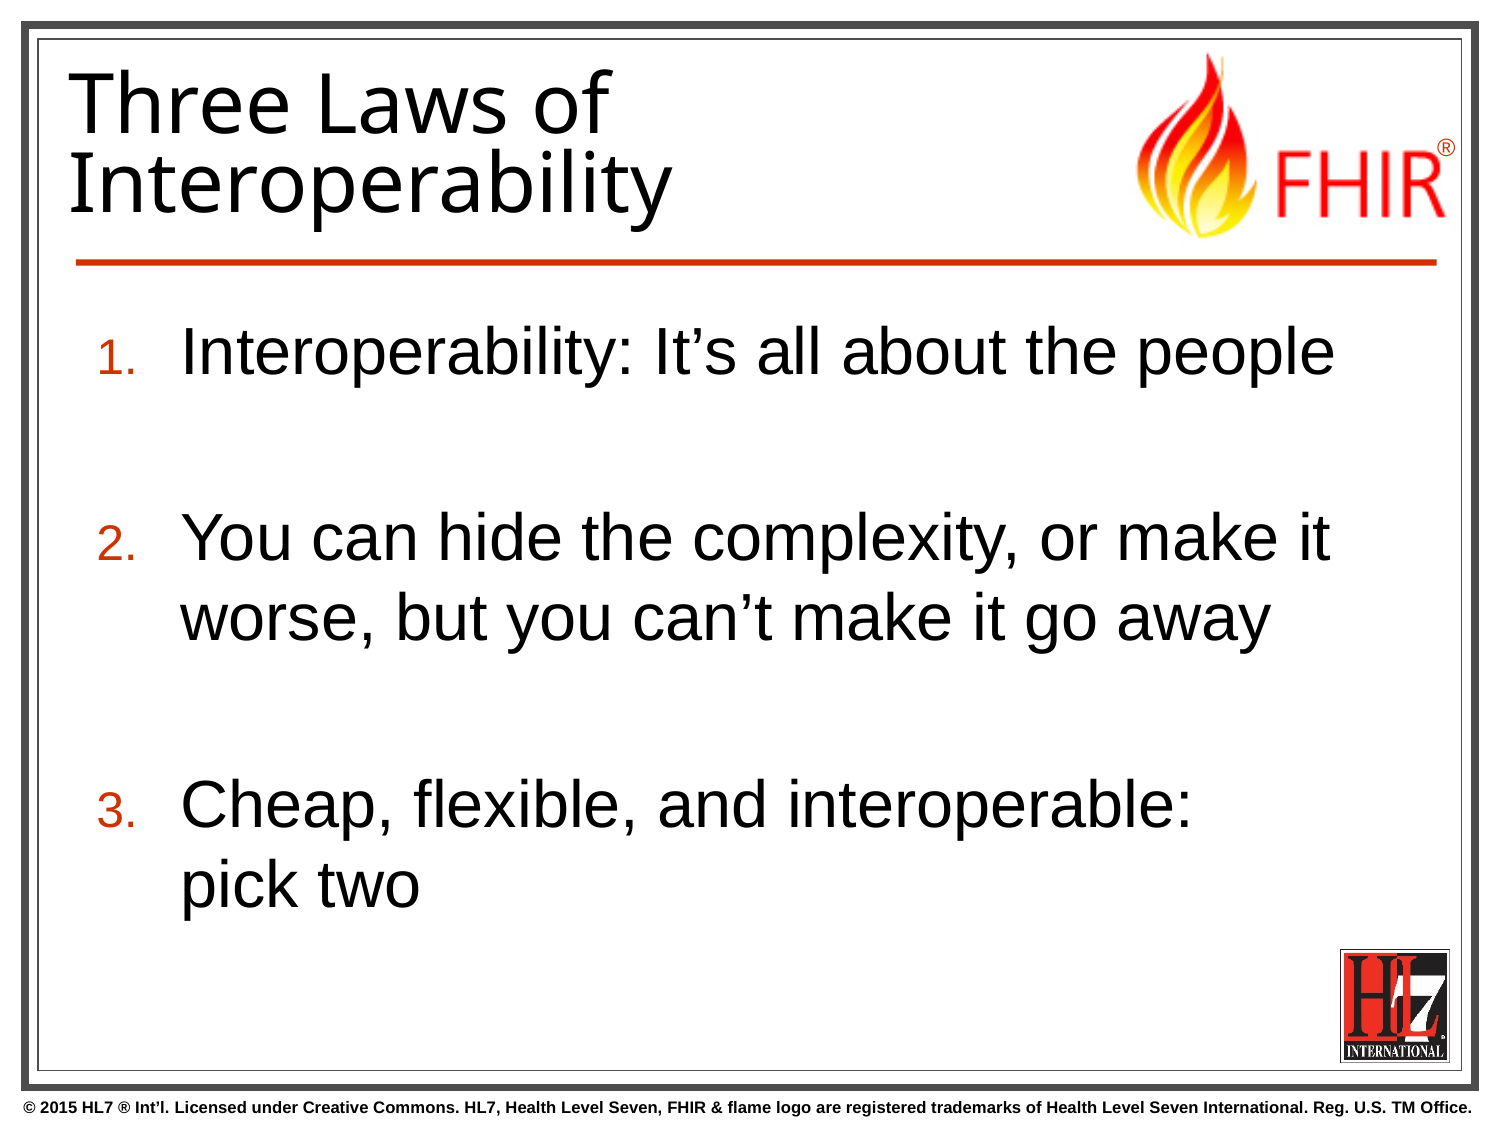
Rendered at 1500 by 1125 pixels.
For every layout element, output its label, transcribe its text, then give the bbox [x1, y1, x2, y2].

picture [1124, 42, 1458, 249]
title Three Laws of Interoperability [53, 54, 1128, 244]
list Interoperability: It’s all about the people You can hide the complexity, or make it worse, but you can’t make it go away Cheap, flexible, and interoperable: pick two [62, 299, 1438, 1059]
picture [1340, 949, 1450, 1063]
